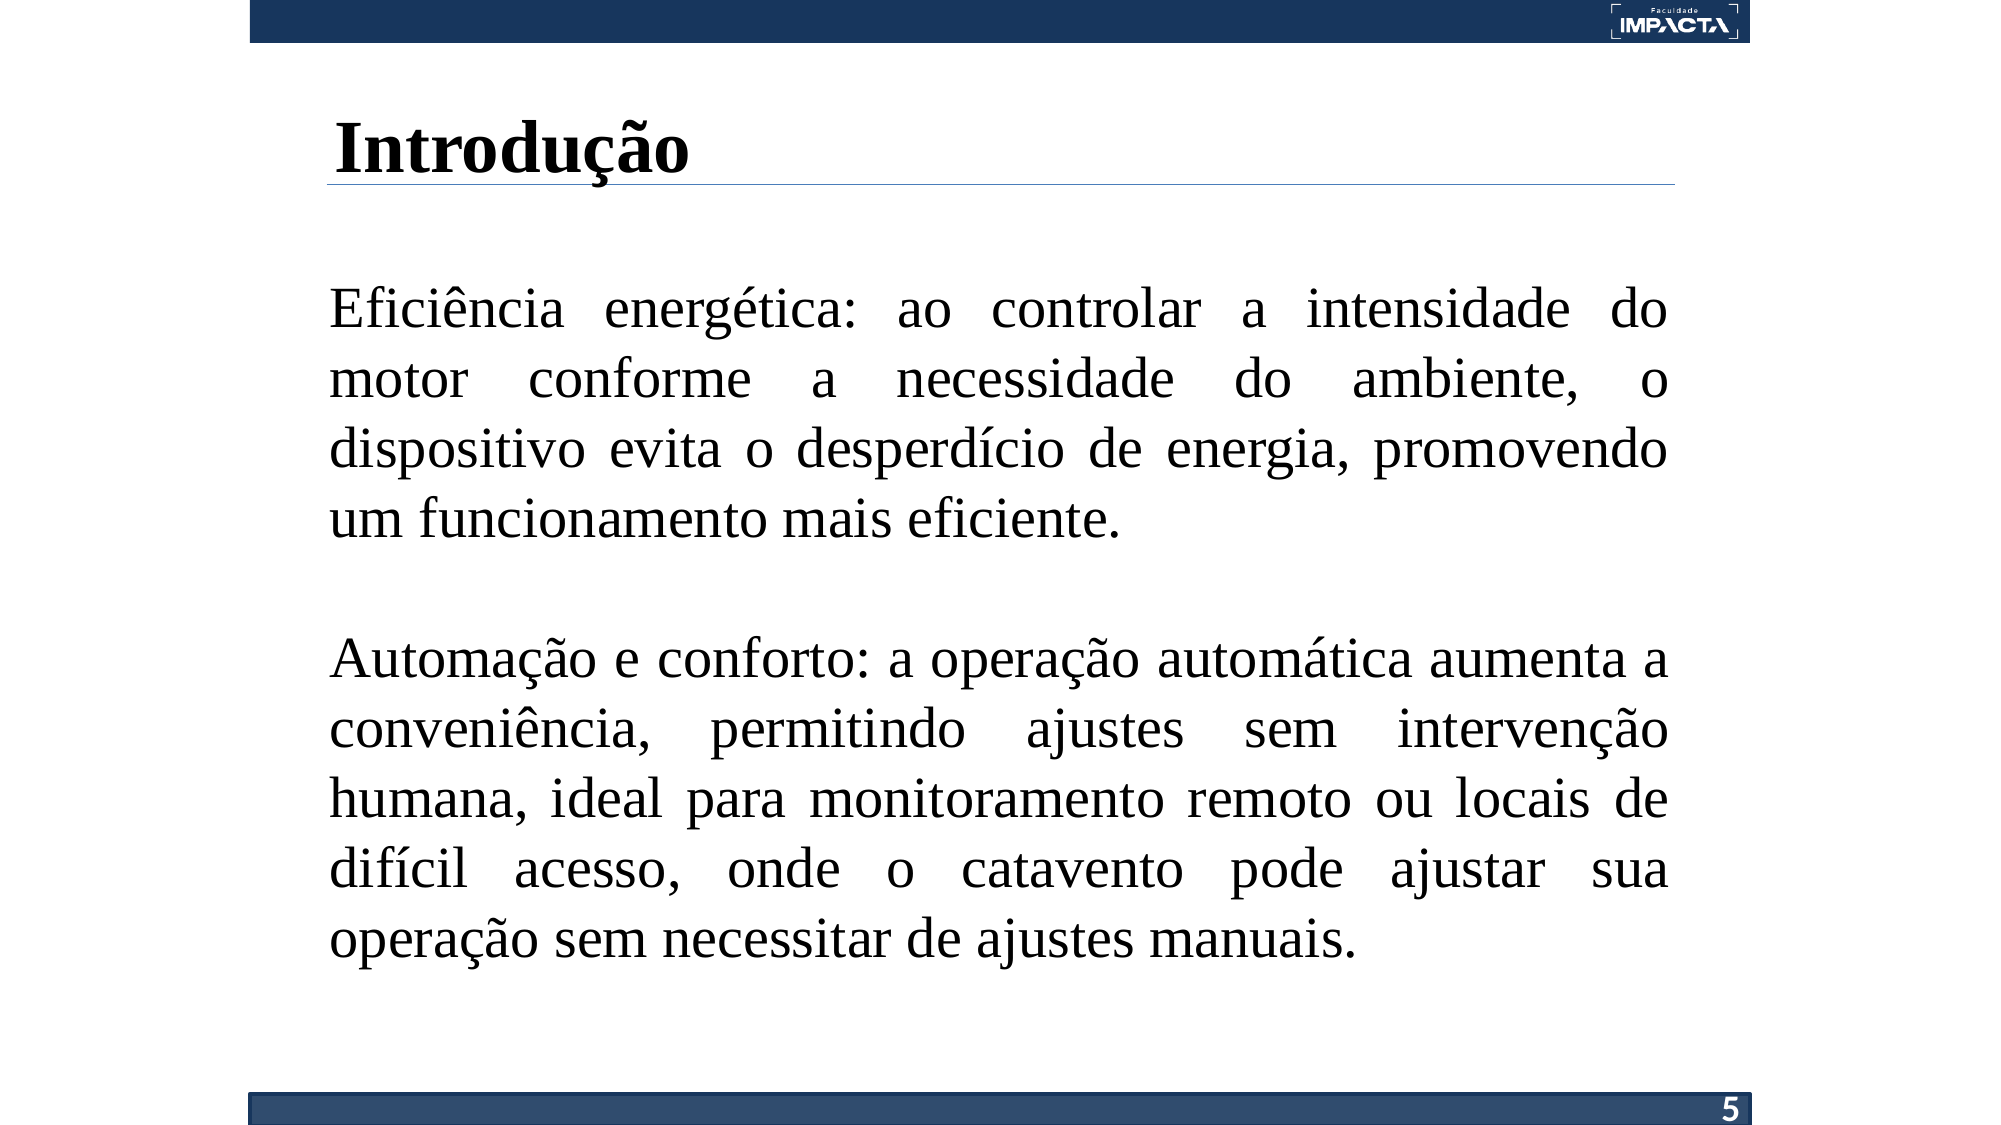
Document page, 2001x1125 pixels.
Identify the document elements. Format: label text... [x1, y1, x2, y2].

slide_number ‹#› [1711, 1076, 1748, 1125]
picture [1604, 0, 1745, 43]
title Introdução [326, 89, 1675, 197]
text_box Eficiência energética: ao controlar a intensidade do motor conforme a necessidade do ambiente, o dispositivo evita o desperdício de energia, promovendo um funcionamento mais eficiente. Automação e conforto: a operação automática aumenta a conveniência, permitindo ajustes sem intervenção humana, ideal para monitoramento remoto ou locais de difícil acesso, onde o catavento pode ajustar sua operação sem necessitar de ajustes manuais. [322, 261, 1678, 1117]
